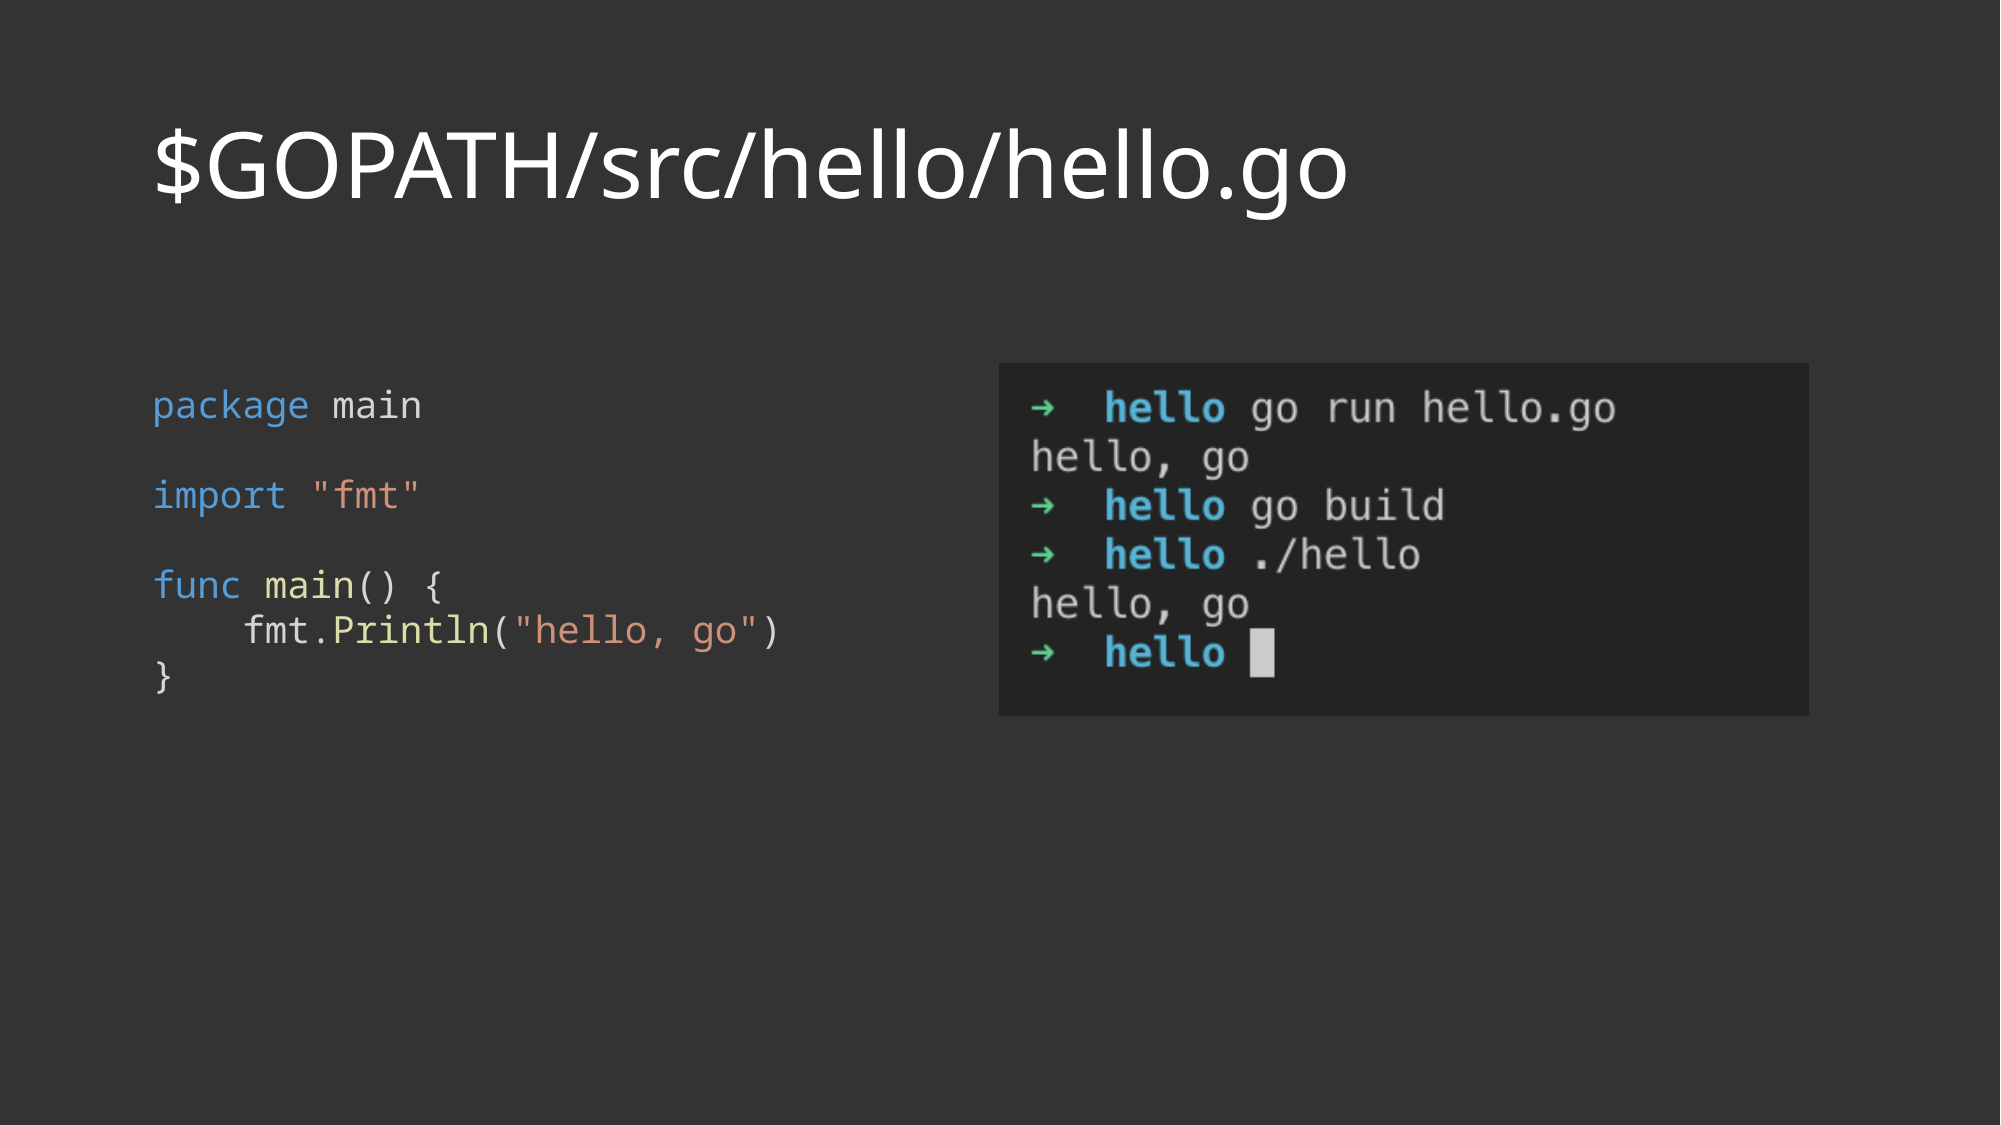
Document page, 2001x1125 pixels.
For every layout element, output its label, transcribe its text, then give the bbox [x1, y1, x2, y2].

text_box package main import "fmt" func main() { fmt.Println("hello, go") } [137, 373, 1138, 749]
title $GOPATH/src/hello/hello.go [137, 59, 1863, 278]
picture [999, 363, 1809, 716]
